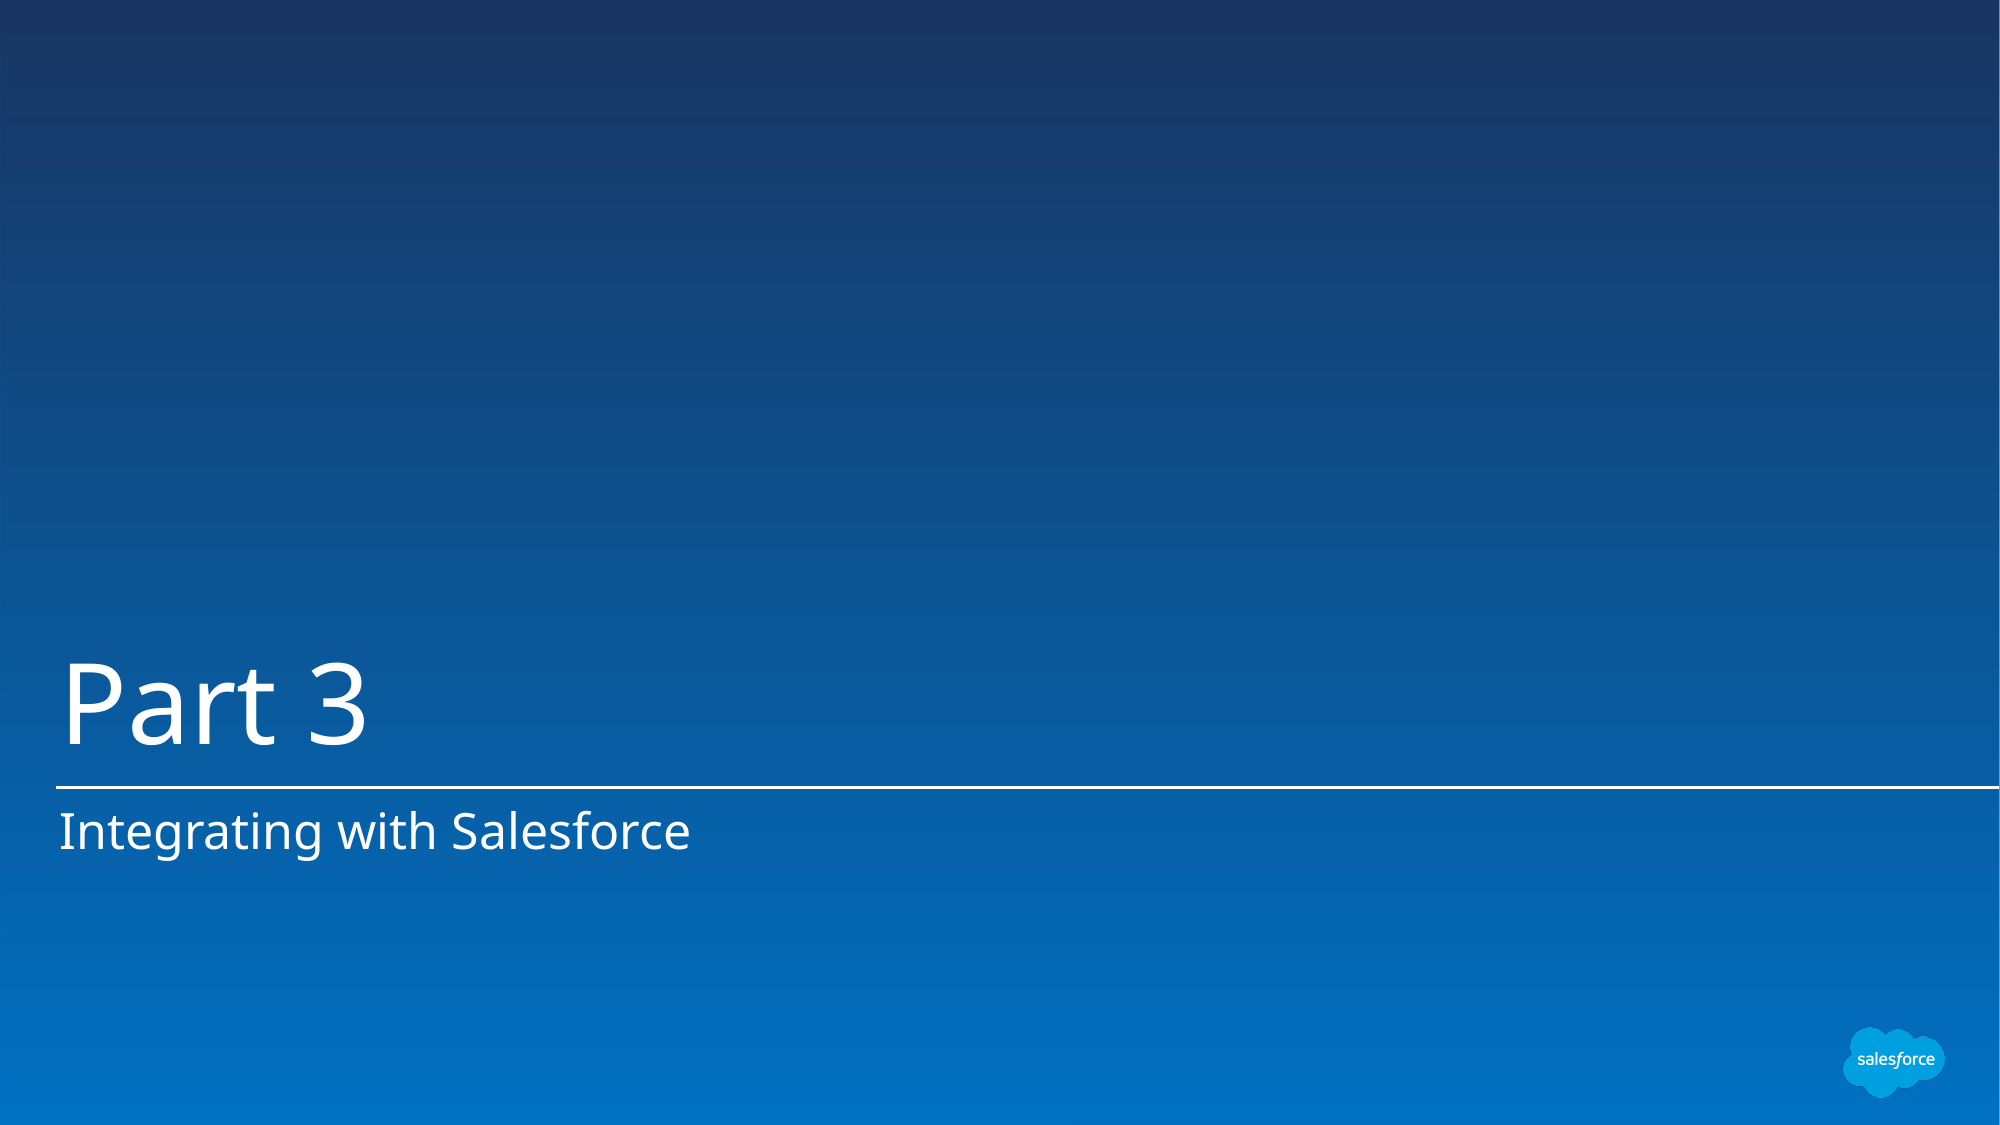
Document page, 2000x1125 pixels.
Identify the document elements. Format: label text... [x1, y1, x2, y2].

title Part 3 [59, 336, 1943, 768]
subtitle Integrating with Salesforce [59, 800, 1943, 975]
picture [0, 0, 2000, 1125]
